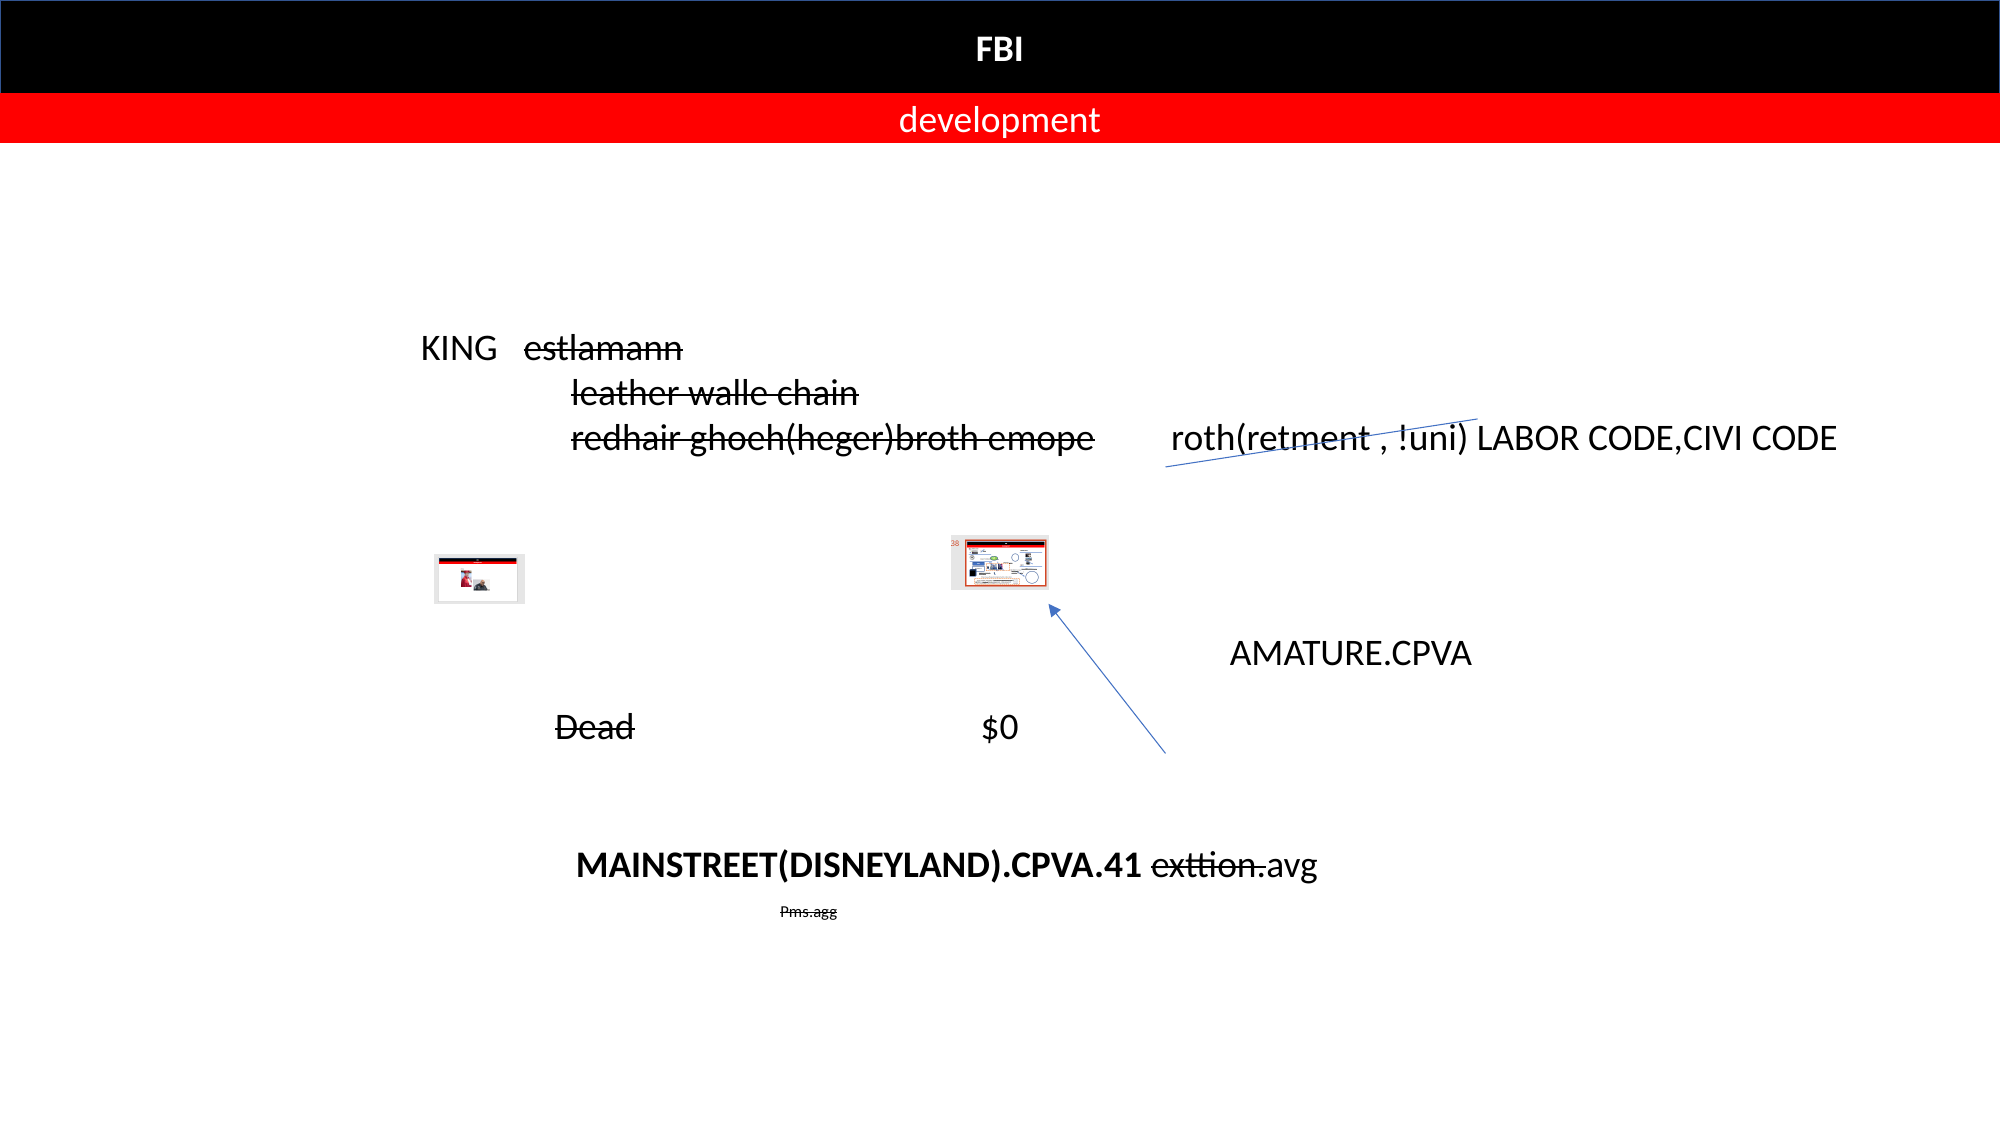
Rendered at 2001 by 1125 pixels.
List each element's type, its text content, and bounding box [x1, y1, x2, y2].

text_box MAINSTREET(DISNEYLAND).CPVA.41 exttion.avg [561, 832, 1333, 893]
text_box $0 [965, 694, 1034, 755]
text_box Pms.agg [765, 893, 853, 928]
text_box development [0, 93, 2000, 143]
text_box KING estlamann leather walle chain redhair ghoeh(heger)broth emope roth(retment , !uni) LABOR CODE,CIVI CODE [406, 315, 1853, 466]
picture [951, 535, 1049, 590]
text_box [1048, 603, 1166, 754]
text_box FBI [0, 0, 2000, 93]
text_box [1165, 418, 1478, 467]
picture [434, 554, 525, 604]
text_box Dead [540, 694, 650, 755]
text_box AMATURE.CPVA [1215, 620, 1488, 726]
